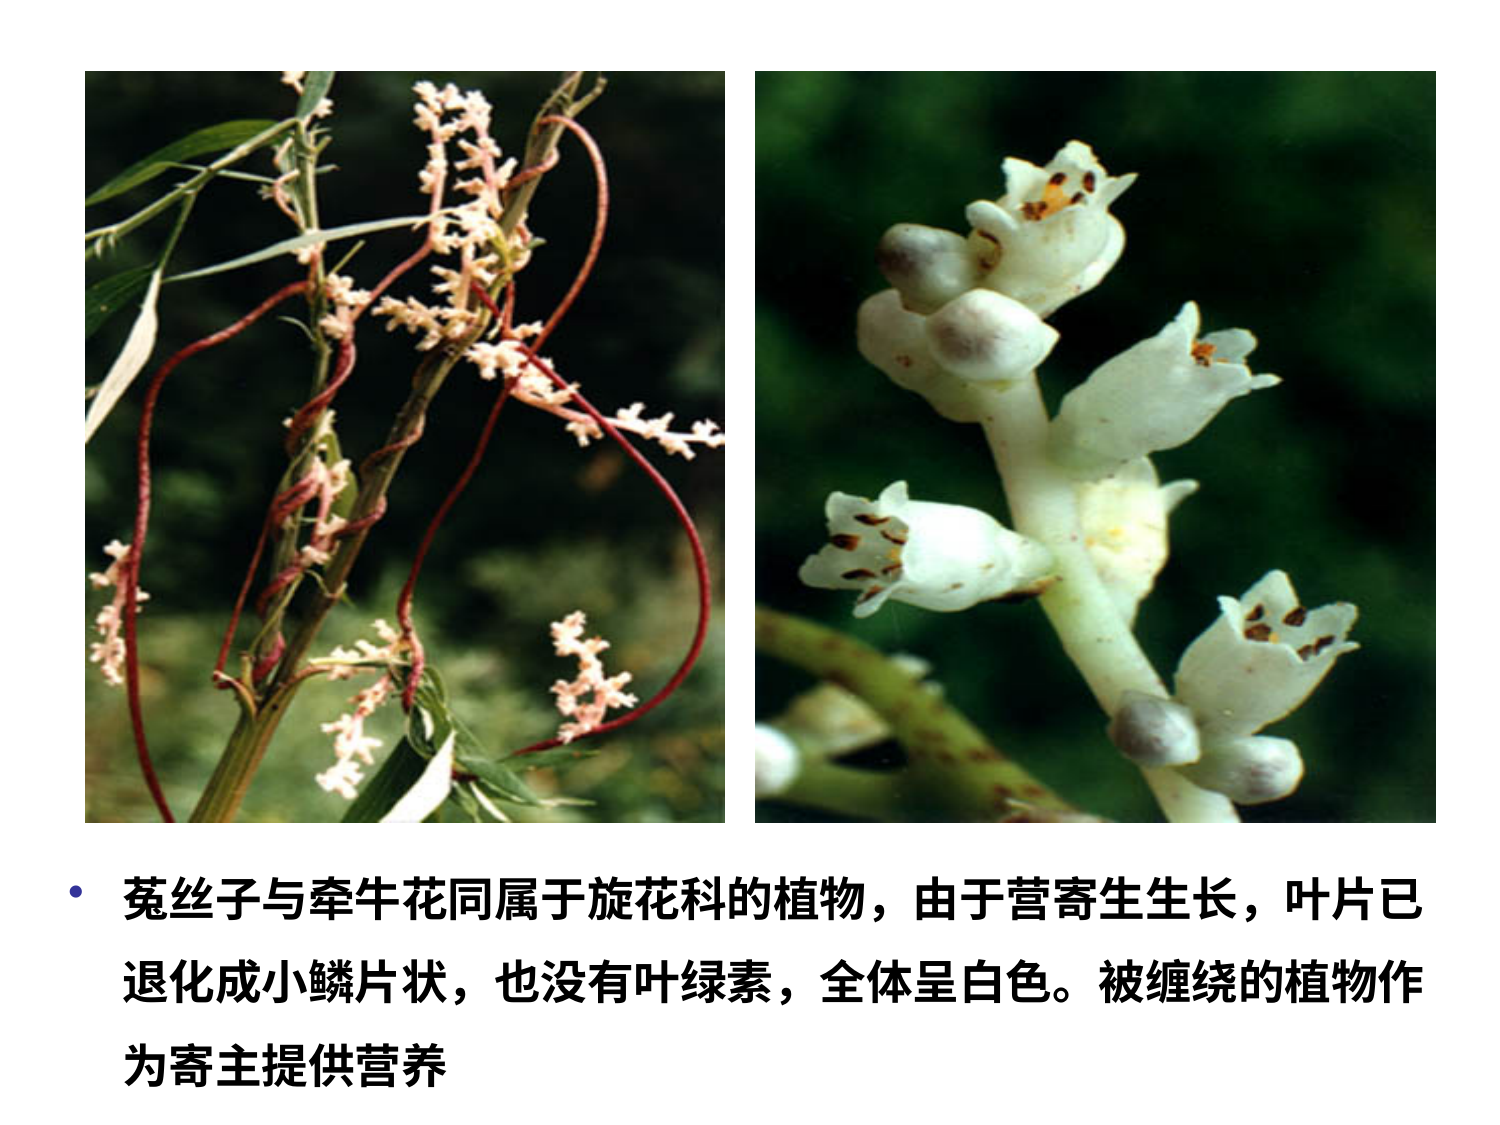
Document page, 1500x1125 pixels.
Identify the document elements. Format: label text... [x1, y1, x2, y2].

picture [755, 71, 1436, 823]
list 菟丝子与牵牛花同属于旋花科的植物，由于营寄生生长，叶片已退化成小鳞片状，也没有叶绿素，全体呈白色。被缠绕的植物作为寄主提供营养 [53, 834, 1483, 1102]
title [84, 71, 725, 823]
